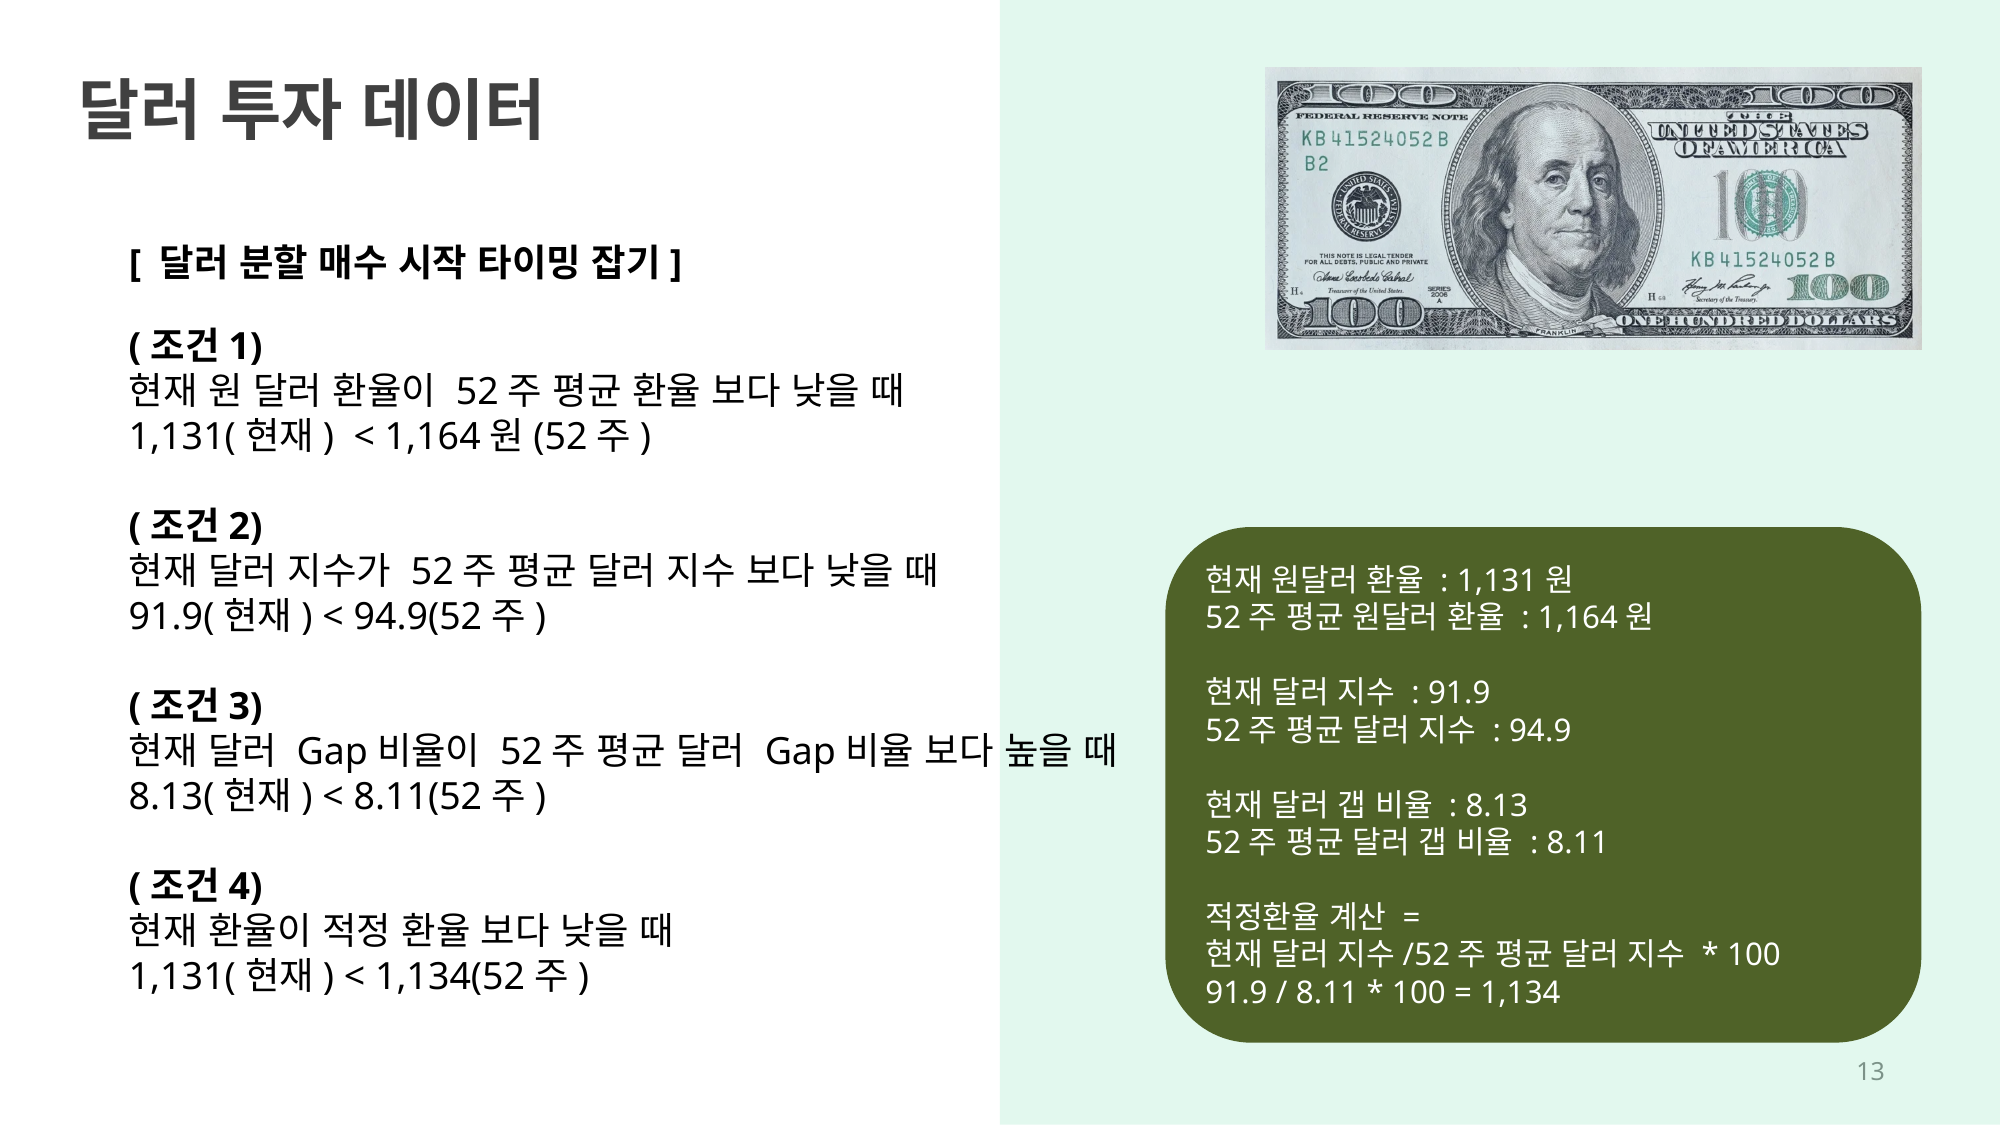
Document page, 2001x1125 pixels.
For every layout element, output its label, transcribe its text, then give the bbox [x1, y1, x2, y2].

text_box 달러 투자 데이터 [78, 68, 1260, 149]
slide_number 12 [1433, 1042, 1900, 1103]
picture [1265, 67, 1922, 350]
text_box (조건1) 현재 원 달러 환율이 52주 평균 환율 보다 낮을 때 1,131(현재) < 1,164원(52주) (조건2) 현재 달러 지수가 52주 평균 달러 지수 보다 낮을 때 91.9(현재) < 94.9(52주) (조건3) 현재 달러 Gap비율이 52주 평균 달러 Gap비율 보다 높을 때 8.13(현재) < 8.11(52주) (조건4) 현재 환율이 적정 환율 보다 낮을 때 1,131(현재) < 1,134(52주) [114, 314, 1237, 1005]
text_box 현재 원달러 환율 : 1,131원 52주 평균 원달러 환율 : 1,164원 현재 달러 지수 : 91.9 52주 평균 달러 지수 : 94.9 현재 달러 갭 비율 : 8.13 52주 평균 달러 갭 비율 : 8.11 적정환율 계산 = 현재 달러 지수/52주 평균 달러 지수 * 100 91.9 / 8.11 * 100 = 1,134 [1163, 524, 1924, 1045]
text_box [ 달러 분할 매수 시작 타이밍 잡기] [114, 231, 1603, 292]
